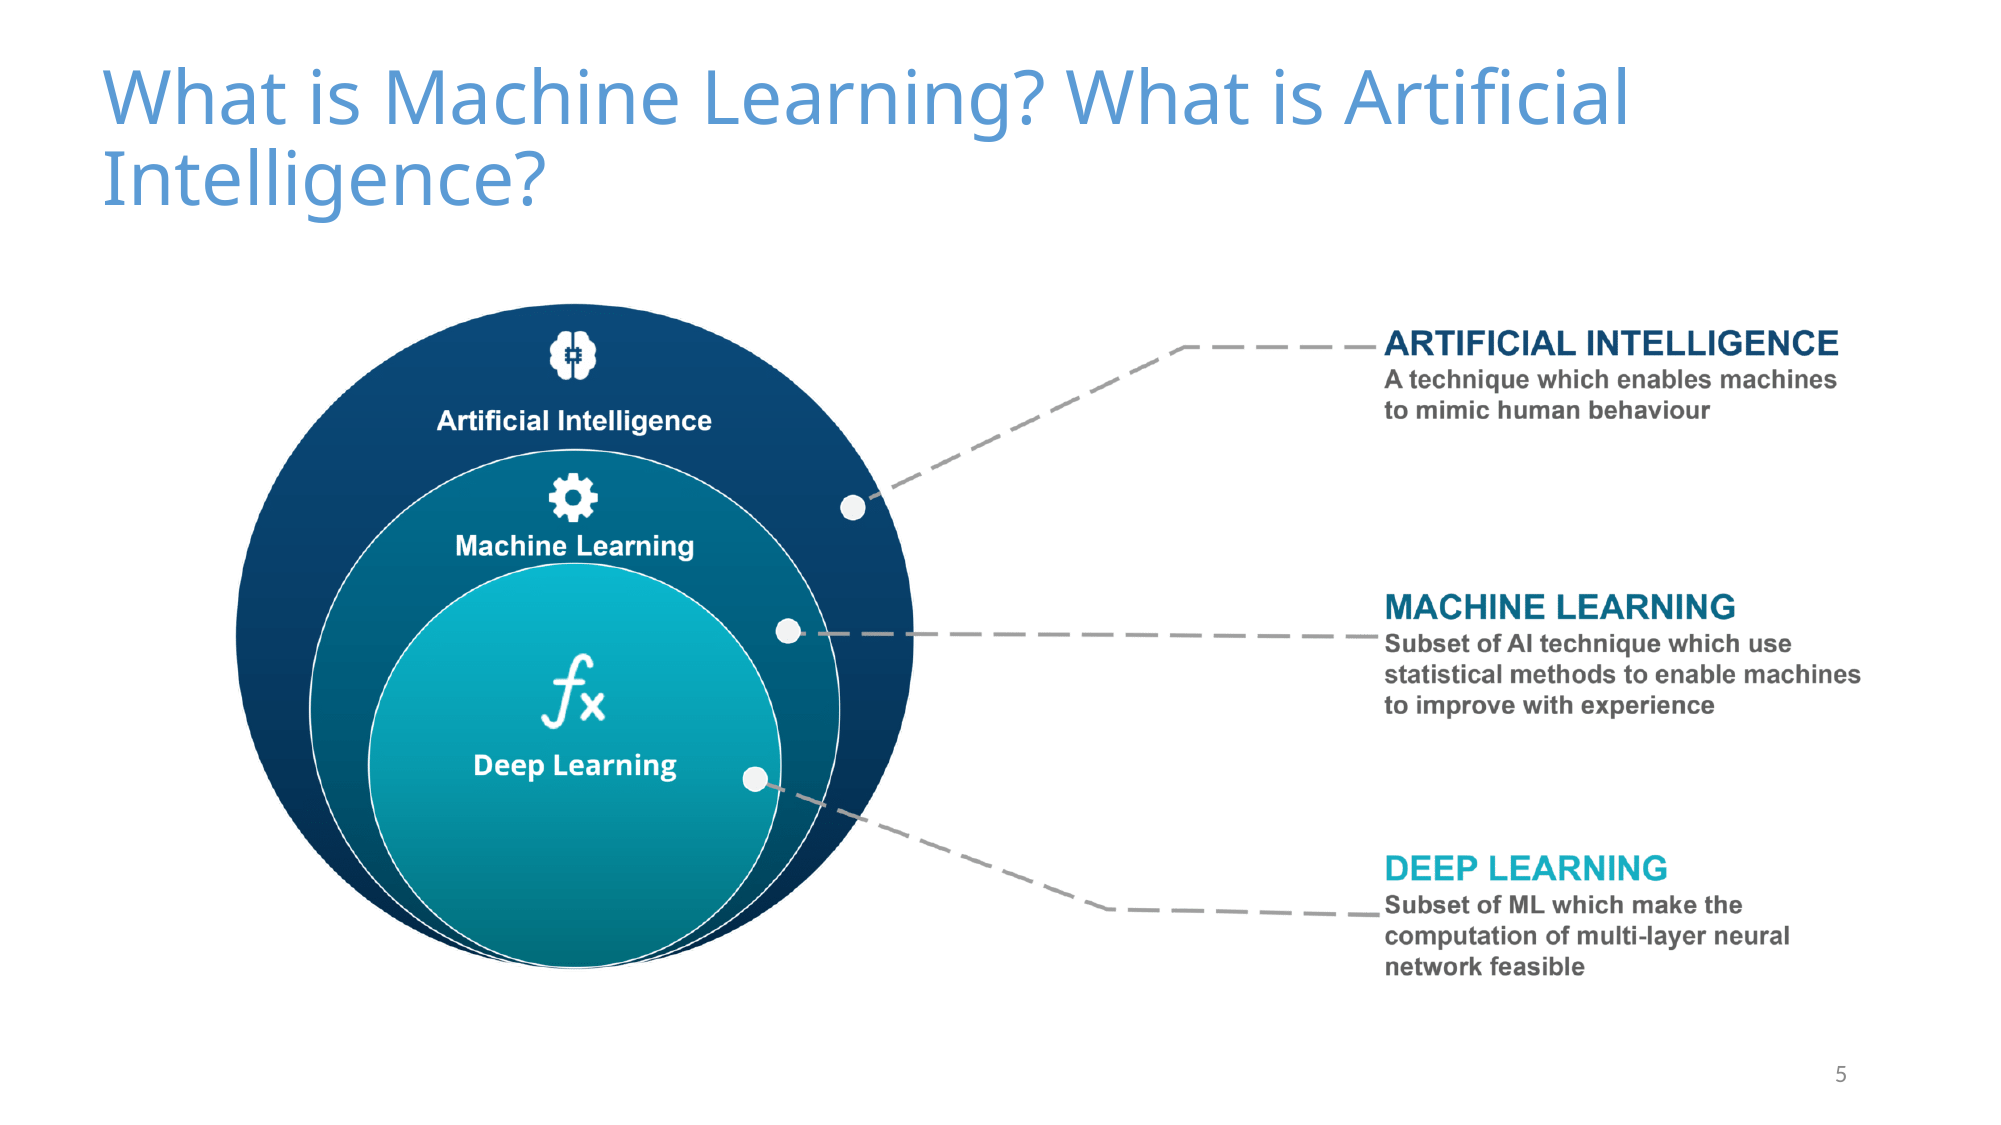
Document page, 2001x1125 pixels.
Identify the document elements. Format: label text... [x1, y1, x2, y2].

picture [234, 302, 1884, 996]
text_box What is Machine Learning? What is Artificial Intelligence? [87, 0, 1884, 281]
slide_number 5 [1412, 1042, 1863, 1103]
